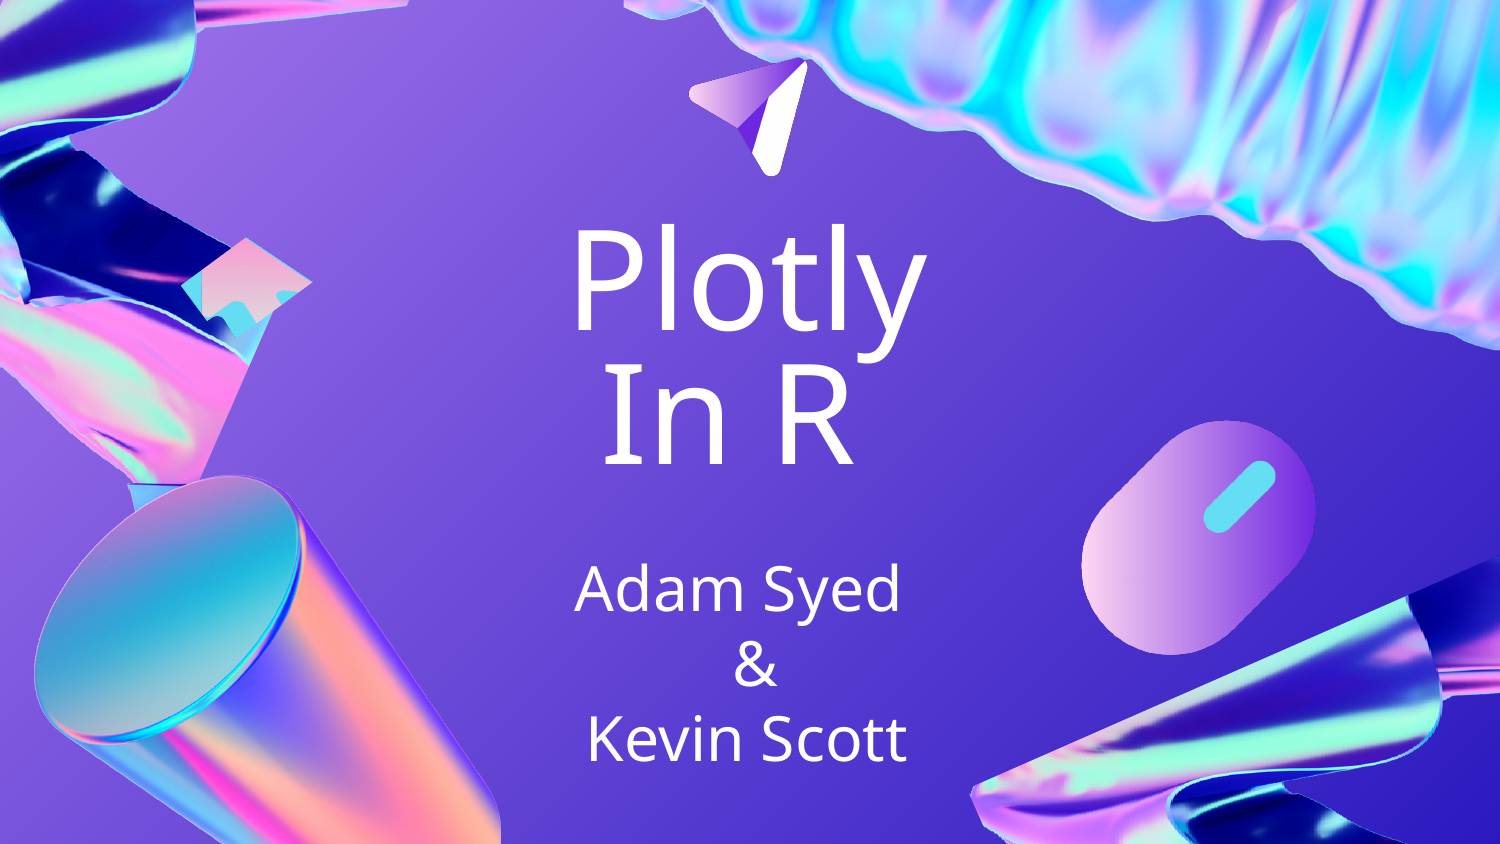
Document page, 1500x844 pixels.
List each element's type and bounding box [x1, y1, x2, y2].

text_box [978, 554, 1500, 844]
text_box [180, 213, 289, 347]
text_box [33, 474, 502, 844]
text_box [623, 0, 1500, 408]
text_box [1204, 383, 1354, 671]
text_box [294, 223, 1200, 806]
text_box [0, 0, 410, 517]
text_box [685, 56, 809, 179]
